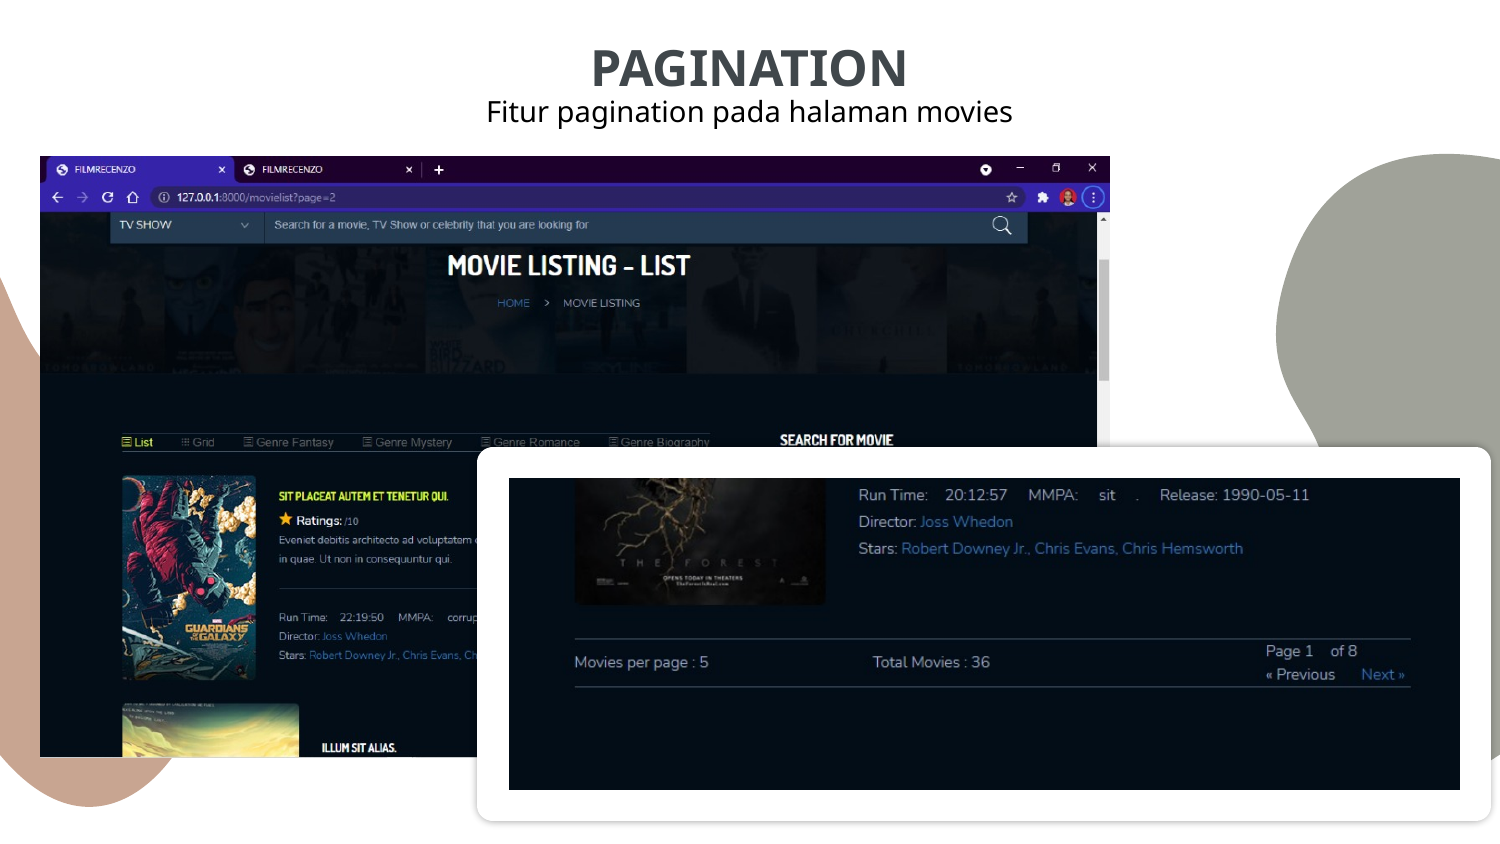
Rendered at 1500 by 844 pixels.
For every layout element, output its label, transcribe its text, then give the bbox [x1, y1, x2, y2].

text_box Fitur pagination pada halaman movies [471, 86, 1029, 136]
picture [39, 156, 1461, 791]
title PAGINATION [116, 22, 1383, 112]
